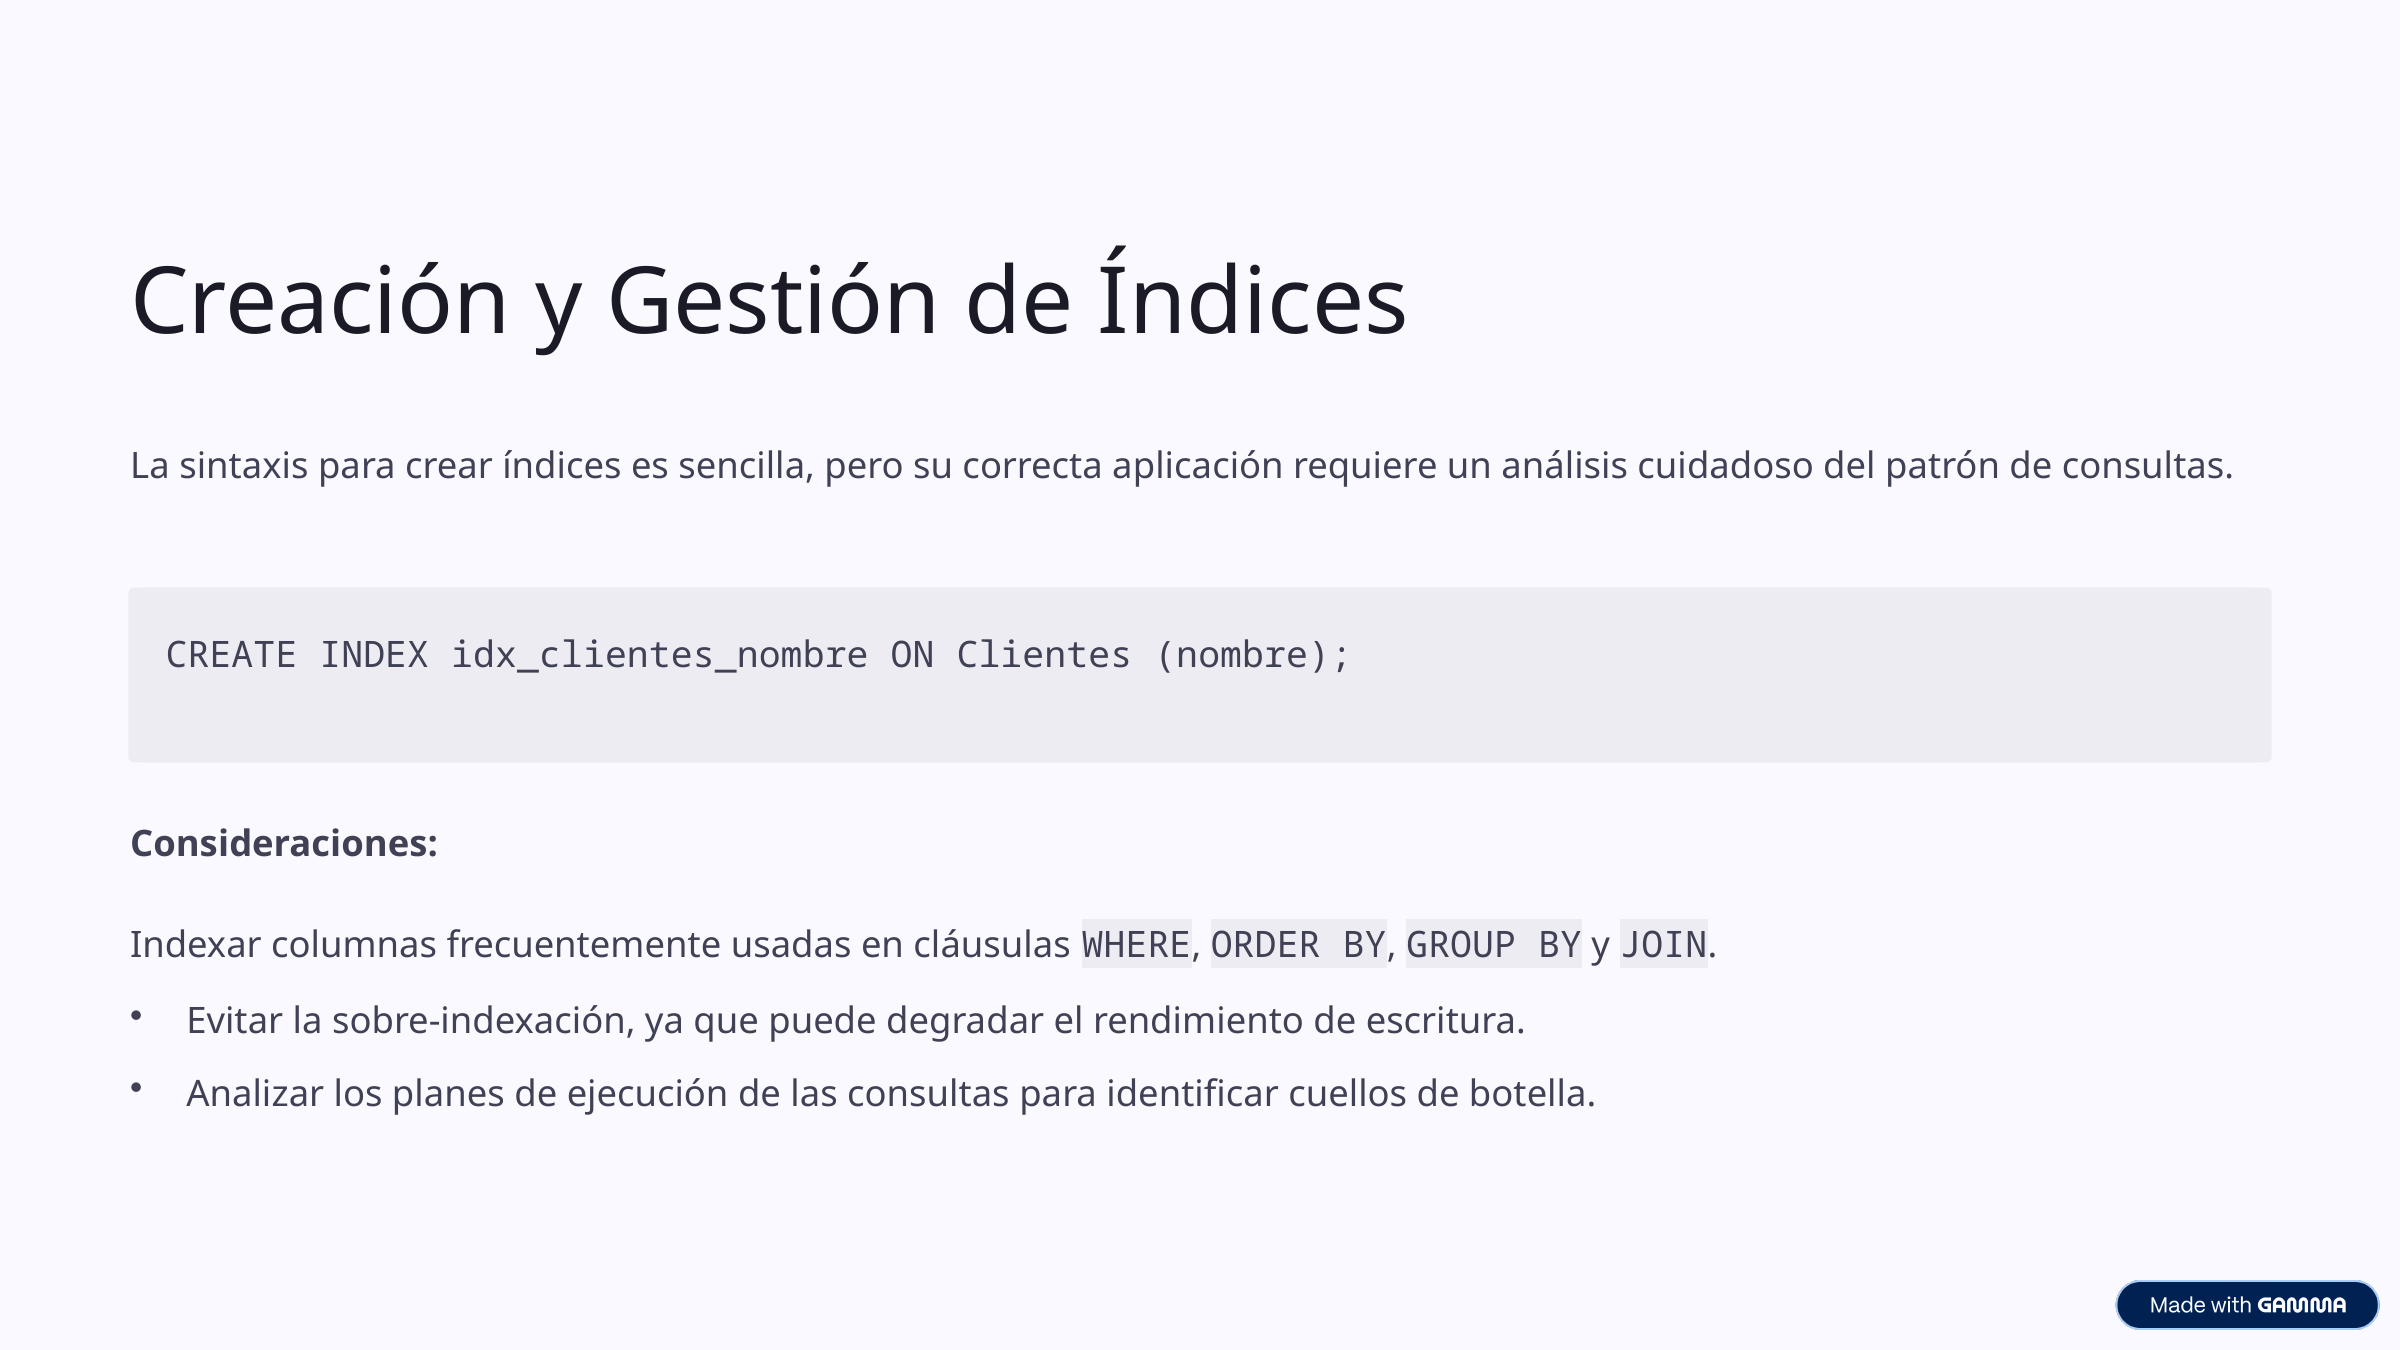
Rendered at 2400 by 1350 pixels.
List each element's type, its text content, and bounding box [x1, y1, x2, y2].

text_box Evitar la sobre-indexación, ya que puede degradar el rendimiento de escritura. [130, 981, 2270, 1042]
text_box La sintaxis para crear índices es sencilla, pero su correcta aplicación requiere un análisis cuidadoso del patrón de consultas. [130, 426, 2270, 546]
text_box Indexar columnas frecuentemente usadas en cláusulas WHERE, ORDER BY, GROUP BY y JOIN. [130, 905, 2270, 969]
text_box Consideraciones: [130, 804, 2270, 864]
text_box Analizar los planes de ejecución de las consultas para identificar cuellos de botella. [130, 1054, 2270, 1114]
picture [2106, 1271, 2389, 1339]
text_box CREATE INDEX idx_clientes_nombre ON Clientes (nombre); [165, 615, 2235, 735]
text_box [128, 587, 2272, 763]
text_box Creación y Gestión de Índices [130, 235, 1489, 353]
